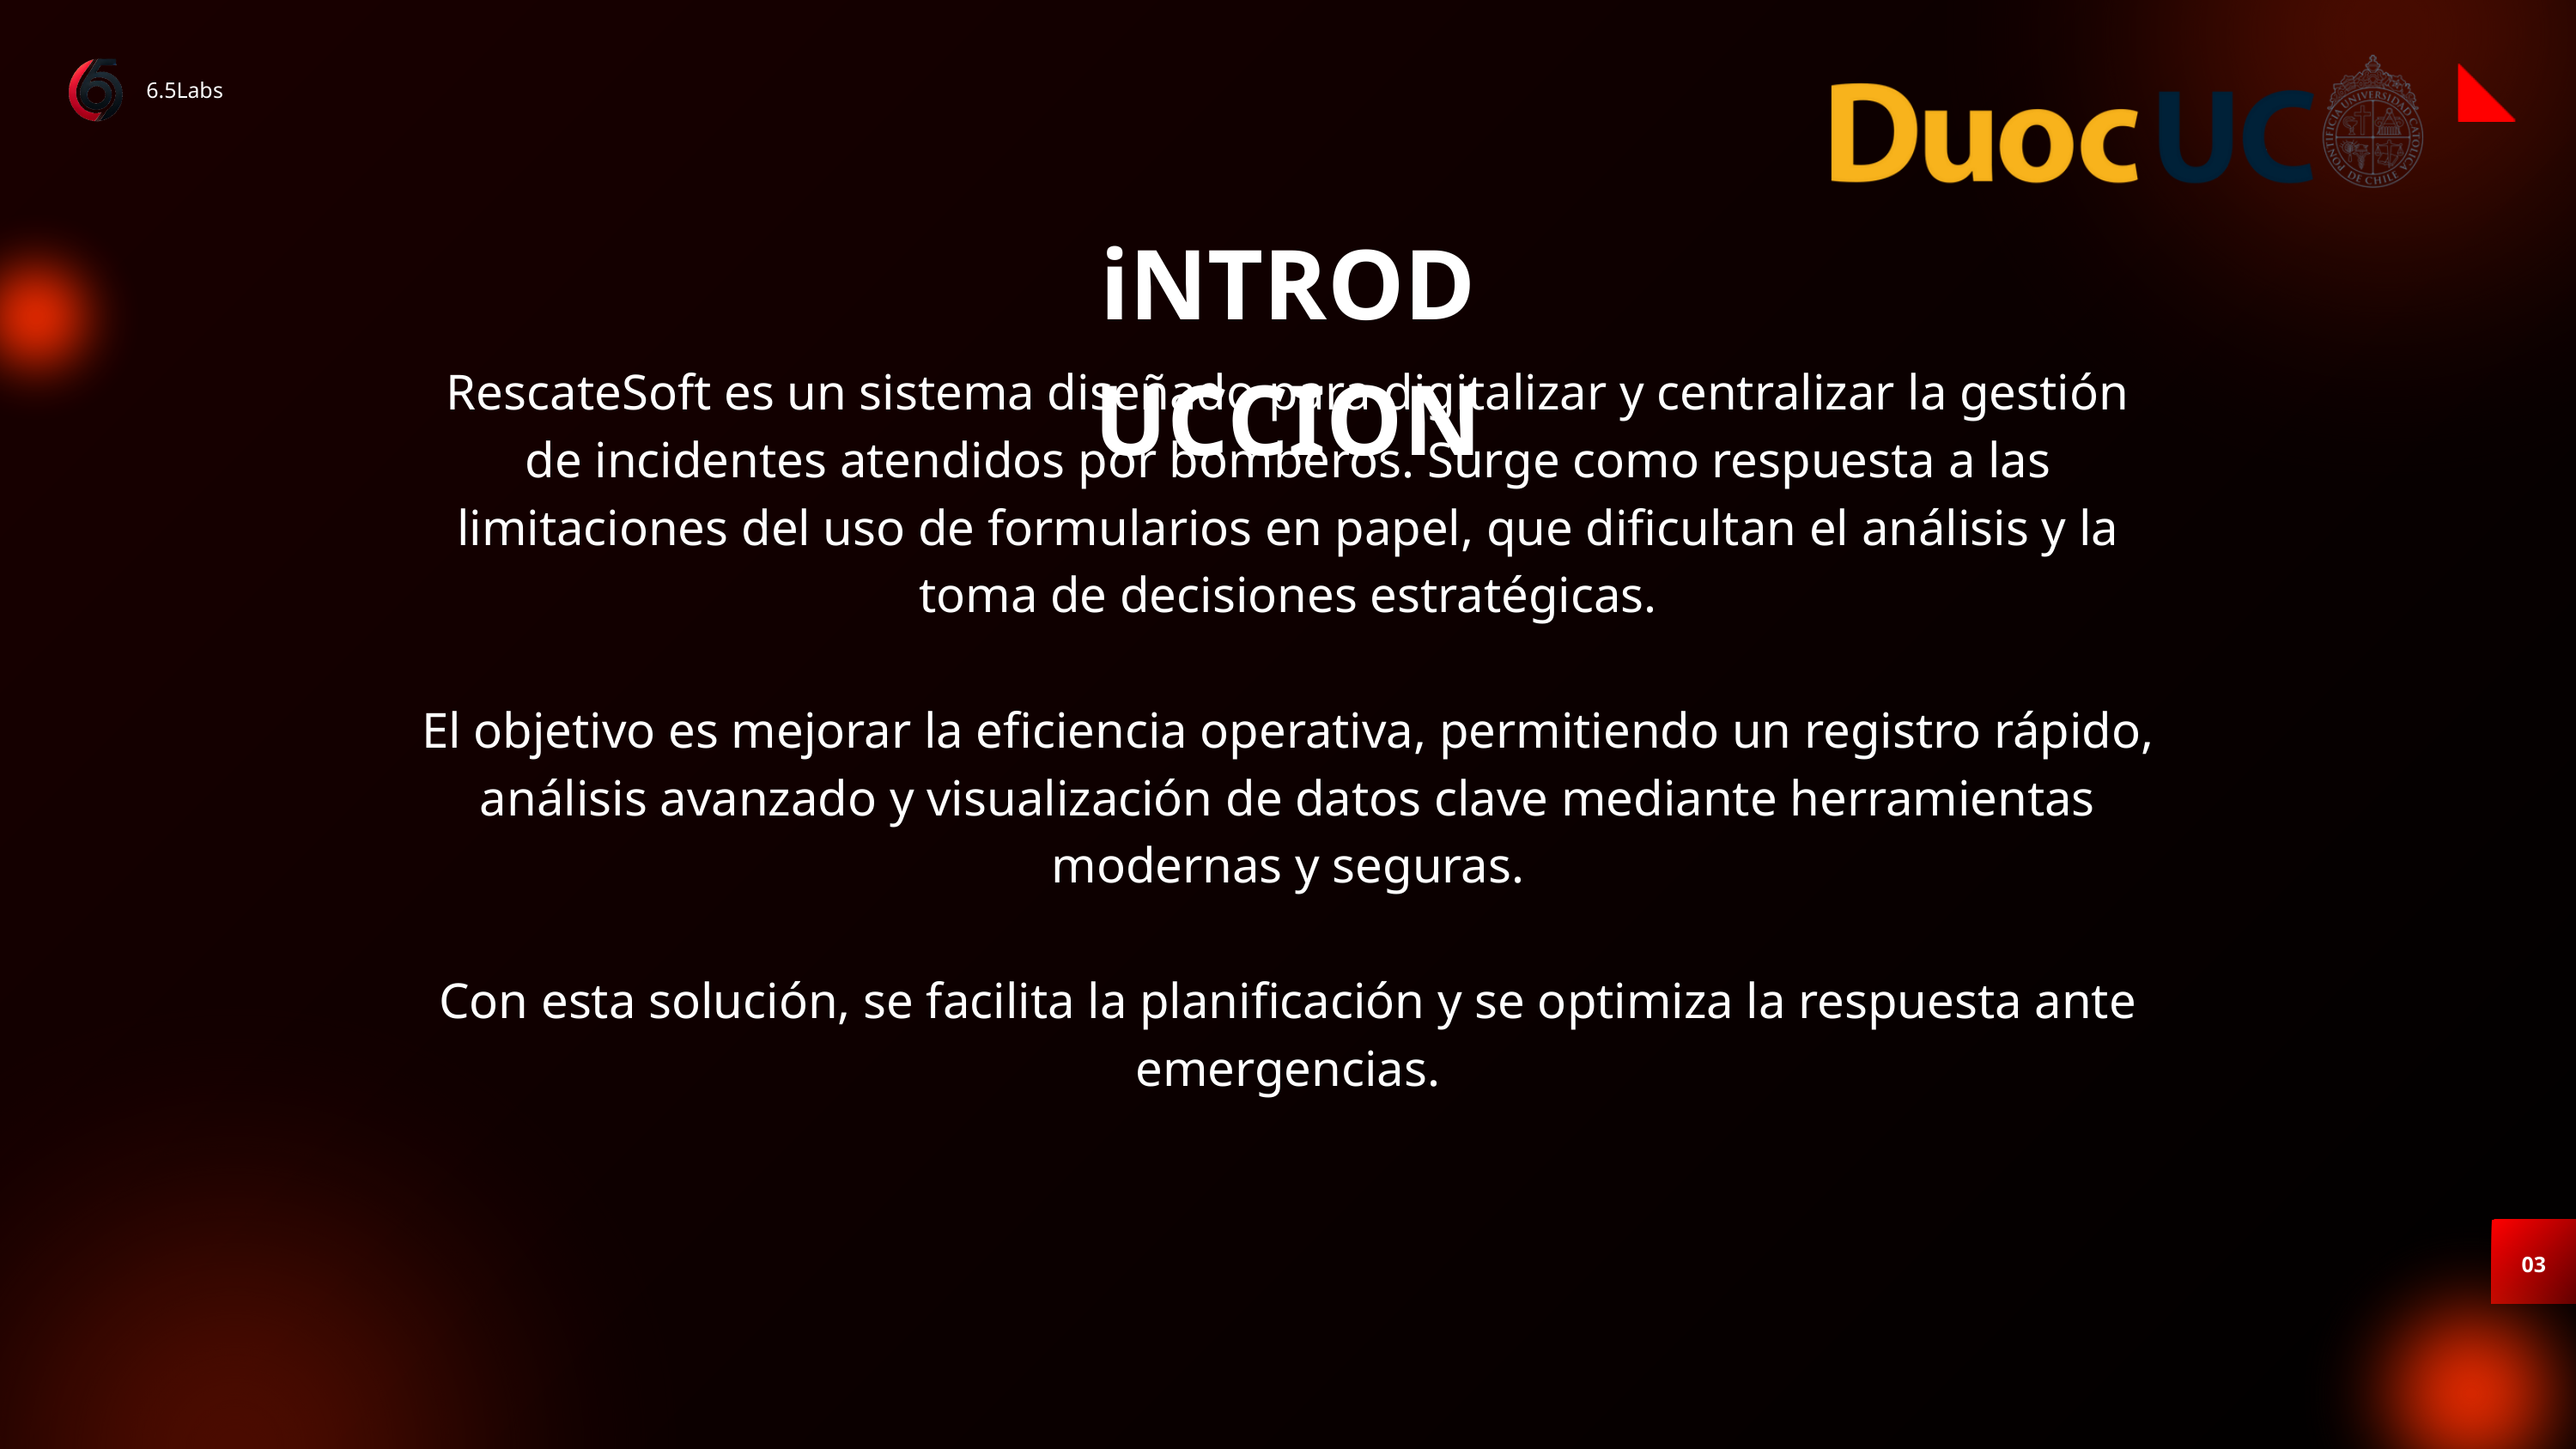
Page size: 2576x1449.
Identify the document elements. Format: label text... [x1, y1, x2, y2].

text_box [2458, 64, 2516, 122]
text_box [2491, 1219, 2576, 1304]
text_box [1823, 46, 2432, 197]
text_box RescateSoft es un sistema diseñado para digitalizar y centralizar la gestión de incidentes atendidos por bomberos. Surge como respuesta a las limitaciones del uso de formularios en papel, que dificultan el análisis y la toma de decisiones estratégicas. El objetivo es mejorar la eficiencia operativa, permitiendo un registro rápido, análisis avanzado y visualización de datos clave mediante herramientas modernas y seguras. Con esta solución, se facilita la planificación y se optimiza la respuesta ante emergencias. [417, 352, 2159, 1096]
text_box 6.5Labs [163, 72, 325, 103]
text_box iNTRODUCCION [1077, 203, 1499, 352]
text_box [2297, 1219, 2576, 1449]
text_box [0, 944, 739, 1449]
text_box [0, 206, 147, 427]
text_box [1882, 0, 2576, 537]
text_box [24, 23, 163, 162]
